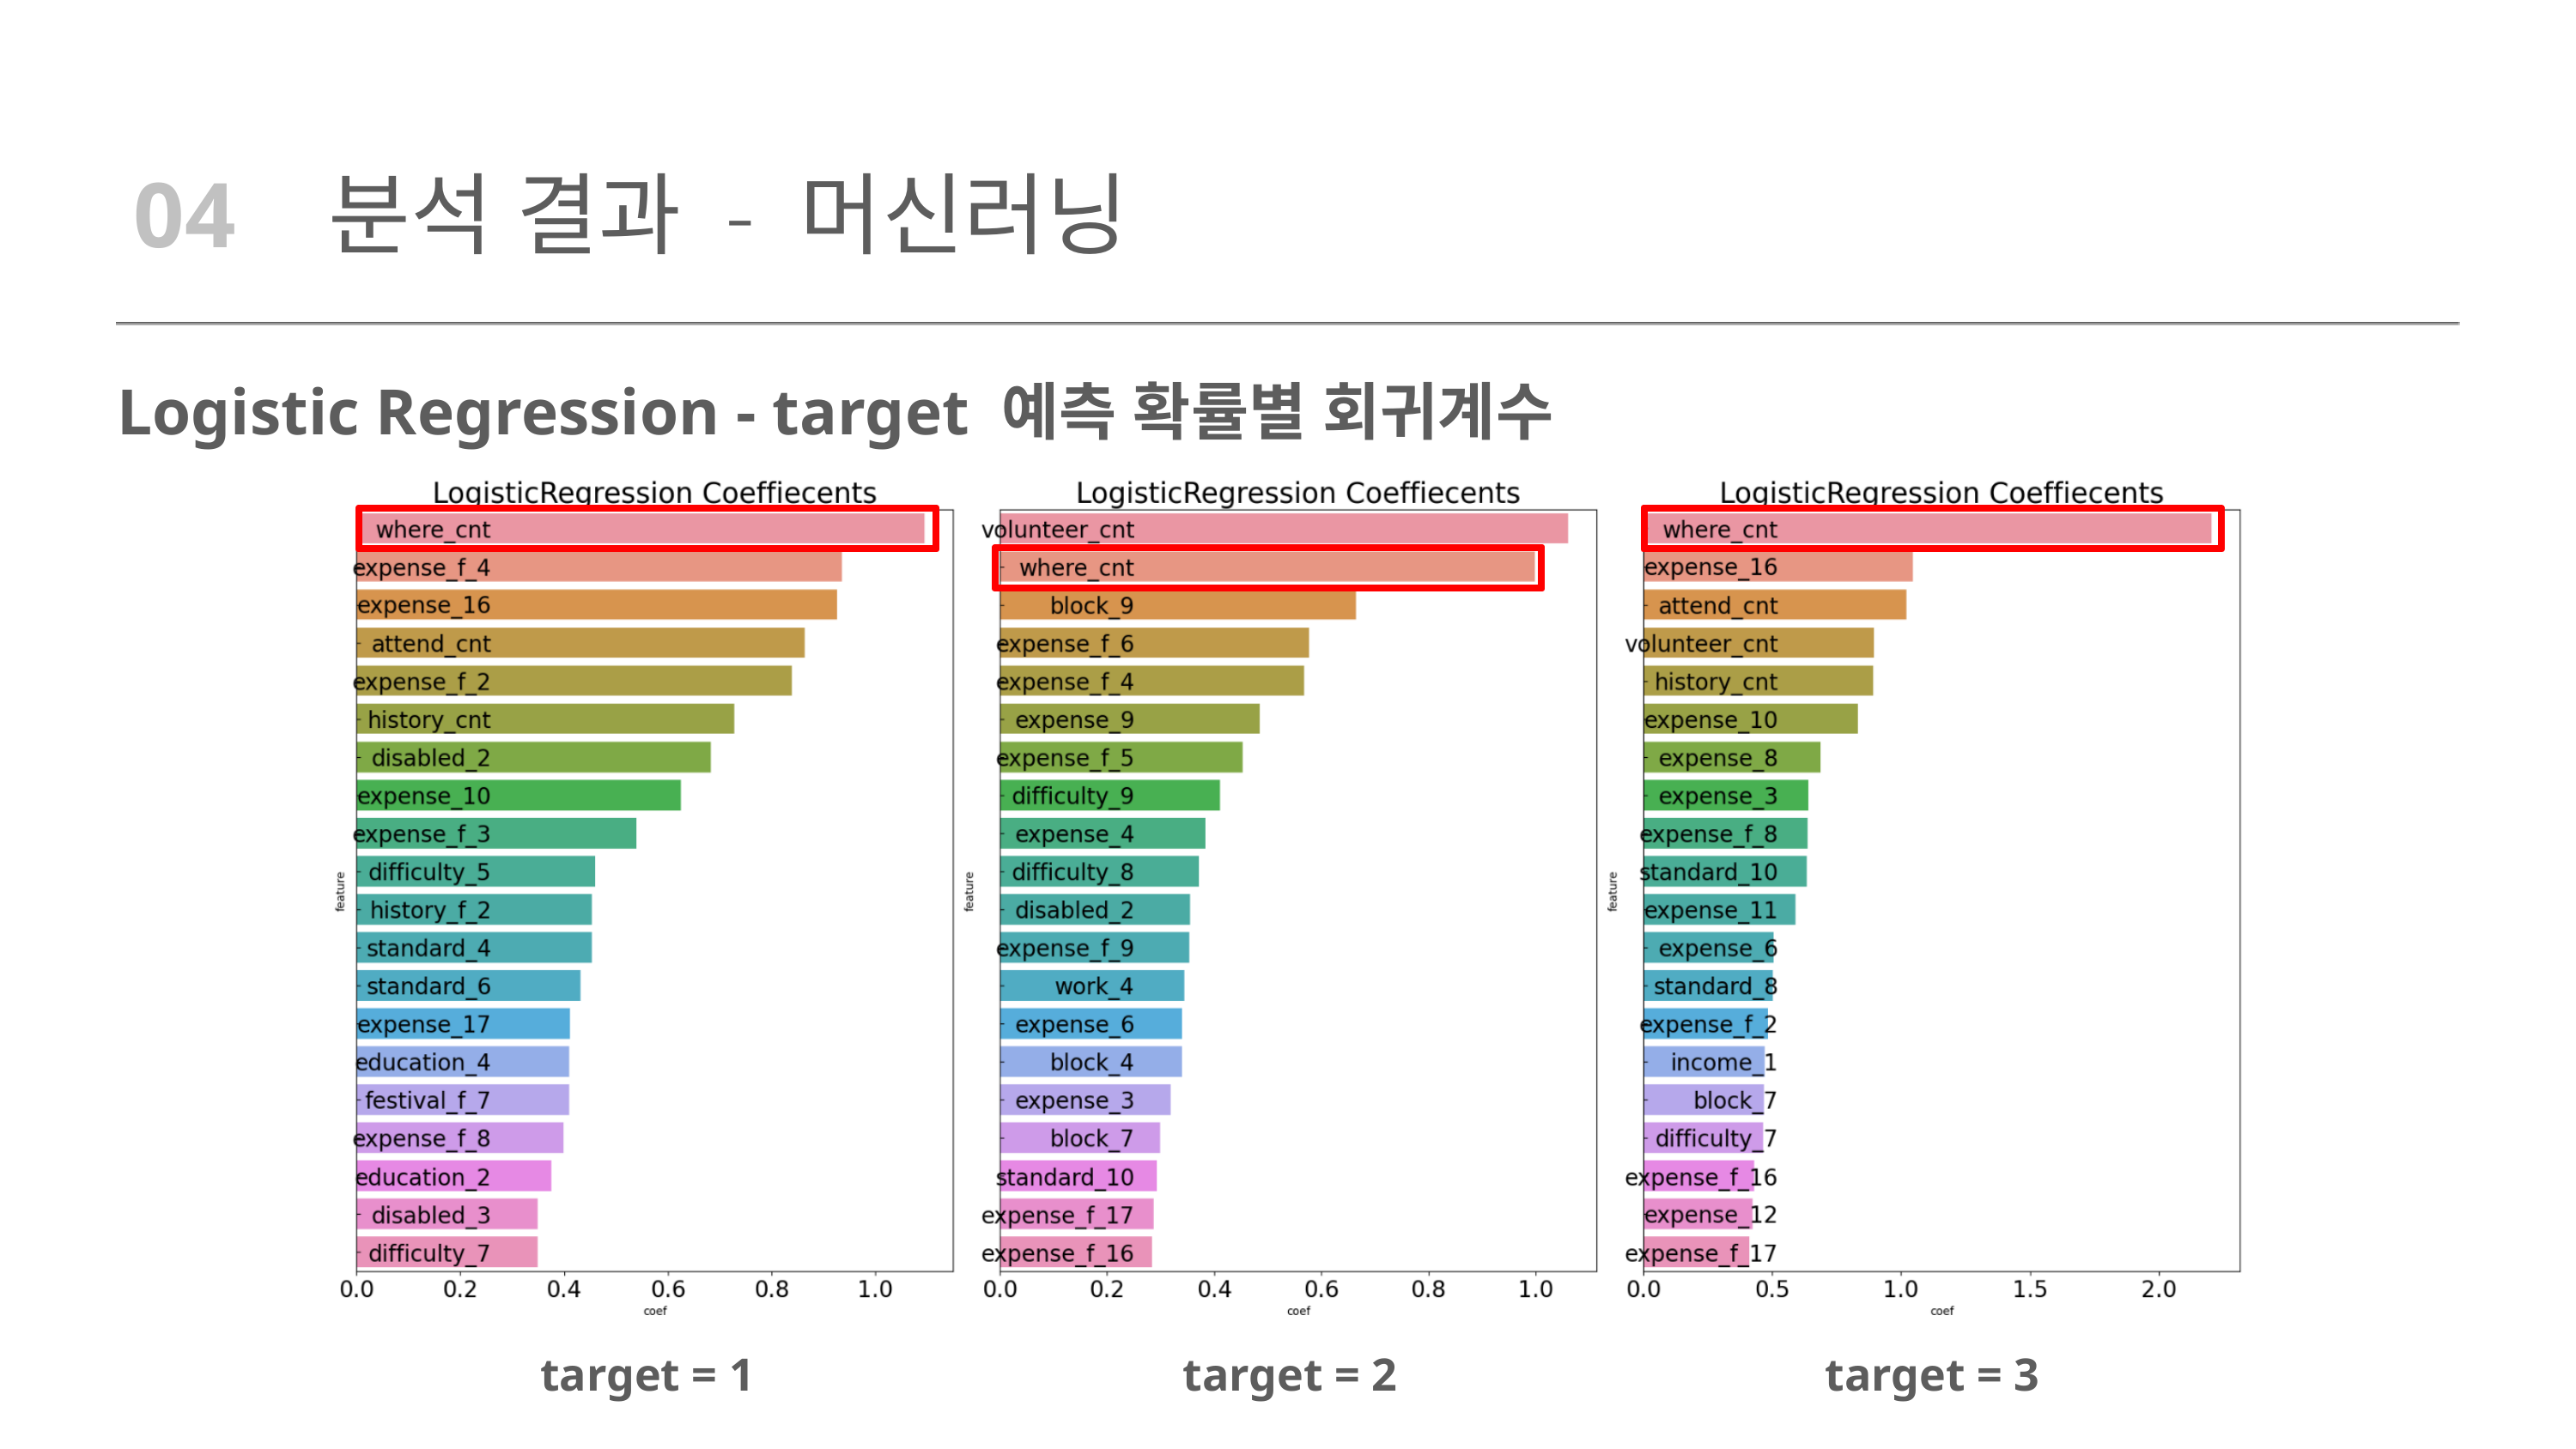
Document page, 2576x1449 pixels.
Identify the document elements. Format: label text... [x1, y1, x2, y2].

picture [327, 473, 2248, 1326]
text_box target = 1 [425, 1336, 870, 1413]
text_box Logistic Regression - target 예측 확률별 회귀계수 [104, 348, 2178, 461]
picture [116, 322, 2460, 325]
text_box target = 2 [1067, 1336, 1513, 1413]
text_box 04 [120, 152, 359, 273]
text_box 분석 결과 - 머신러닝 [359, 152, 1855, 273]
text_box target = 3 [1710, 1336, 2155, 1413]
